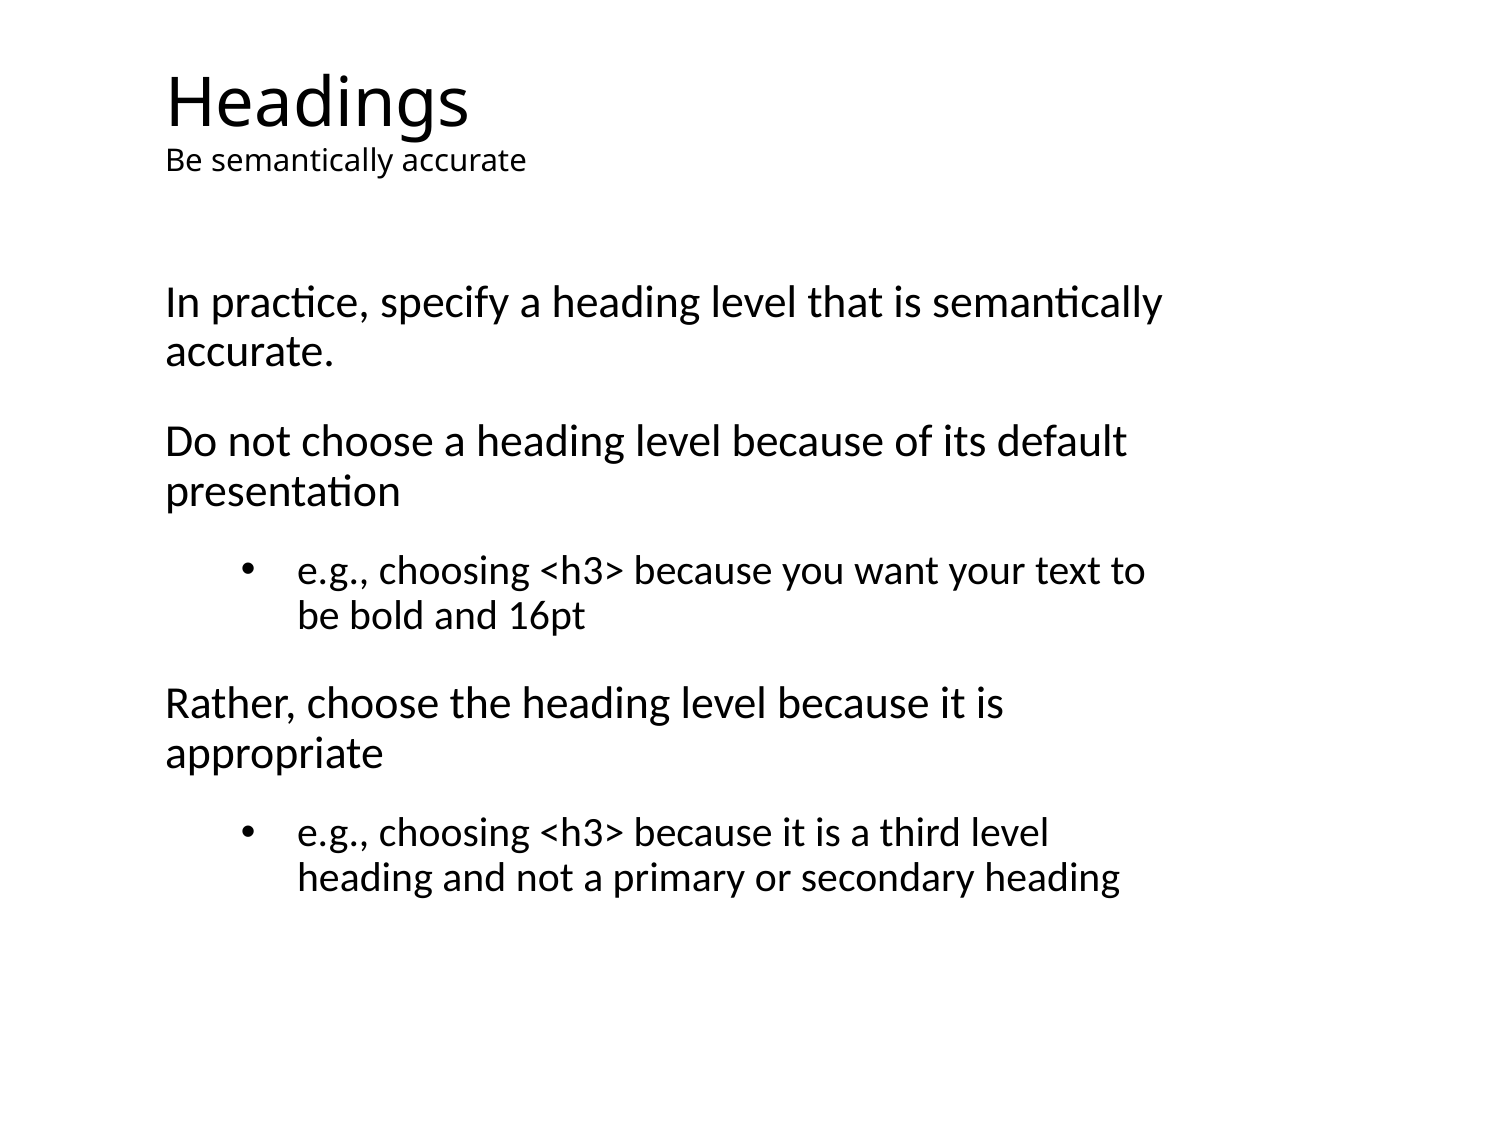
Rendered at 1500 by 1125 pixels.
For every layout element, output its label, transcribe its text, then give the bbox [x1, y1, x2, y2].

list In practice, specify a heading level that is semantically accurate. Do not choose a heading level because of its default presentation e.g., choosing <h3> because you want your text to be bold and 16pt Rather, choose the heading level because it is appropriate e.g., choosing <h3> because it is a third level heading and not a primary or secondary heading [150, 270, 1200, 1013]
title Headings [150, 20, 1425, 188]
list Be semantically accurate [150, 137, 1200, 188]
